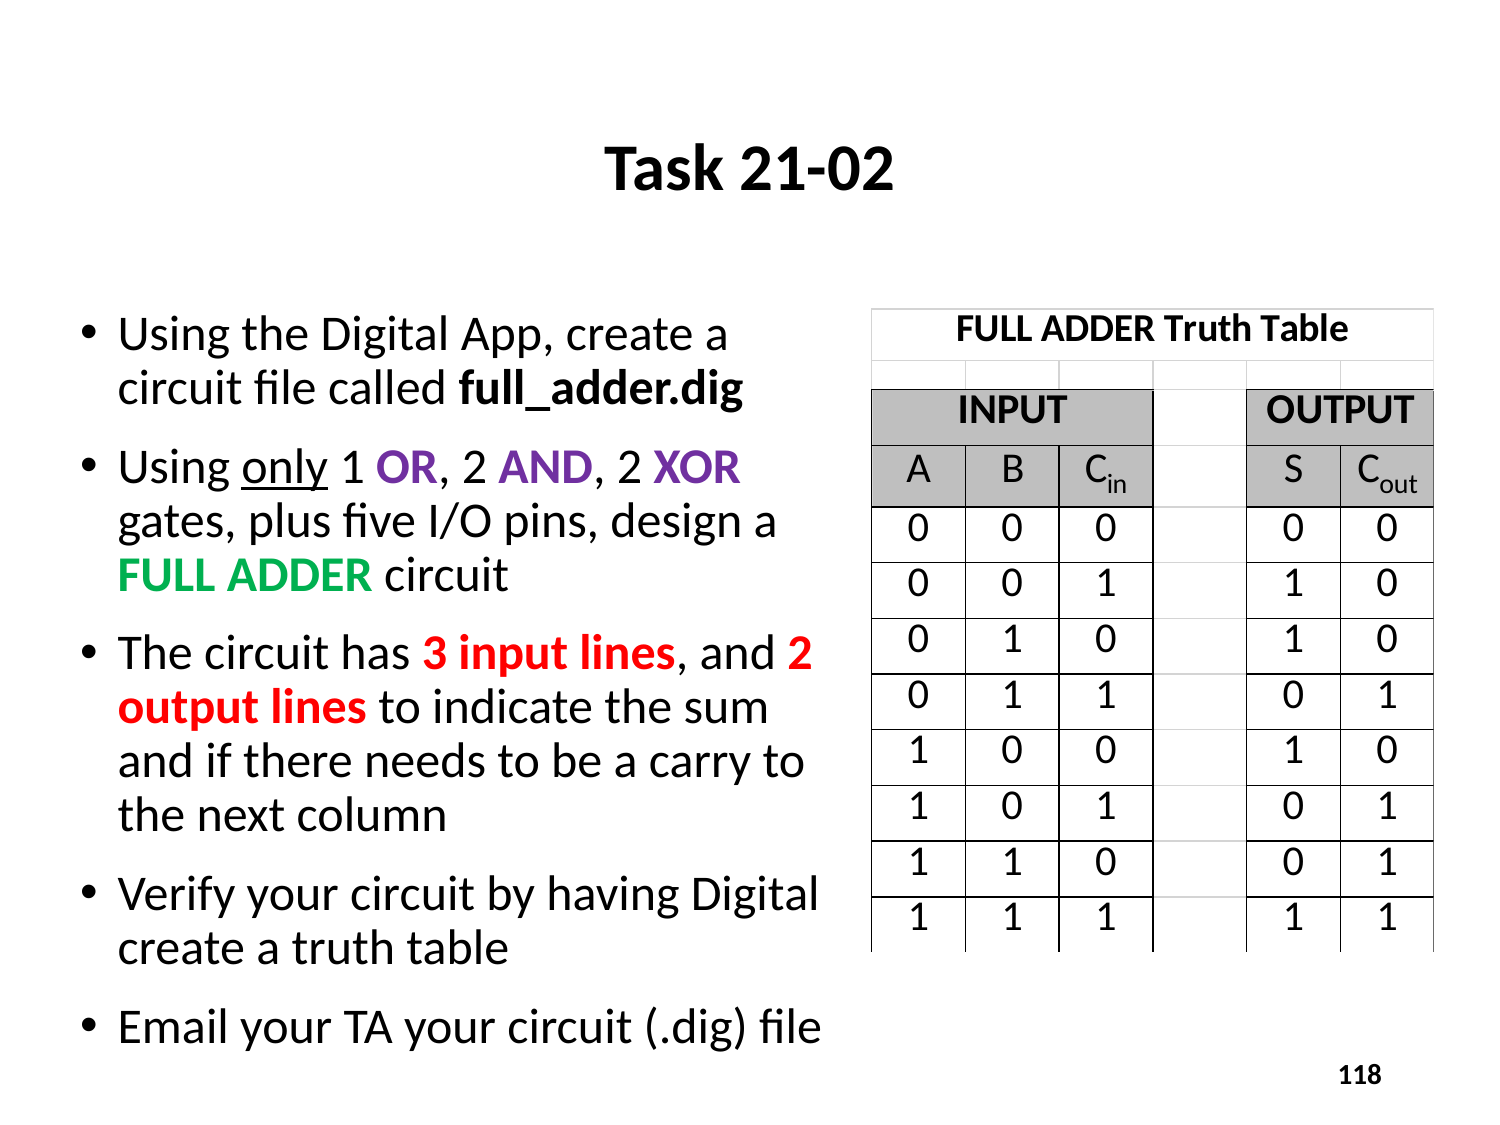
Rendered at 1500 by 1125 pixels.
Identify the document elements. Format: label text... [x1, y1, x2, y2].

slide_number 118 [1059, 1042, 1397, 1103]
picture [870, 308, 1435, 954]
title Task 21-02 [103, 59, 1397, 278]
list Using the Digital App, create a circuit file called full_adder.dig Using only 1 OR, 2 AND, 2 XOR gates, plus five I/O pins, design a FULL ADDER circuit The circuit has 3 input lines, and 2 output lines to indicate the sum and if there needs to be a carry to the next column Verify your circuit by having Digital create a truth table Email your TA your circuit (.dig) file [65, 299, 843, 1077]
